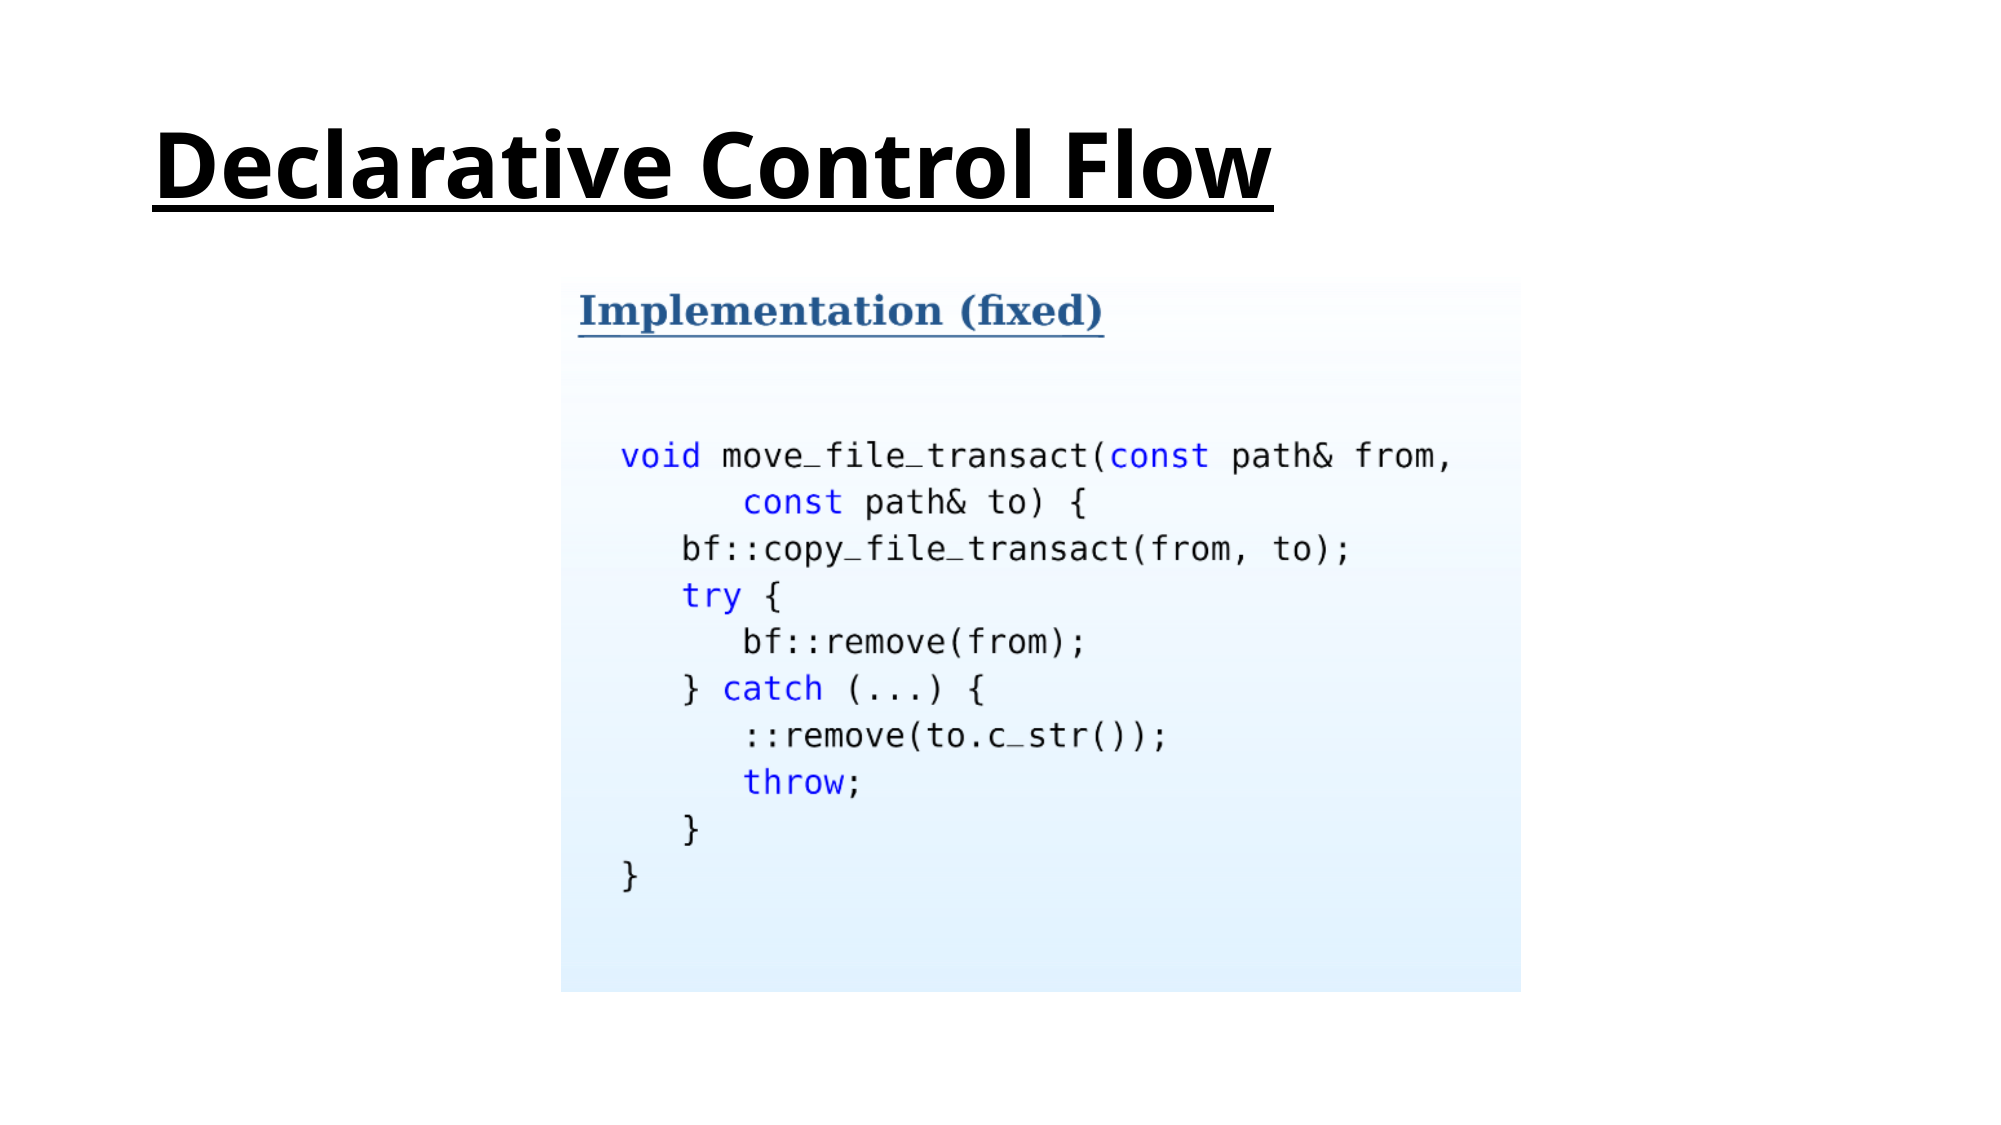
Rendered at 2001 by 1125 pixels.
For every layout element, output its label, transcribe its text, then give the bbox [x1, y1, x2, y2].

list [561, 277, 1521, 992]
title Declarative Control Flow [137, 59, 1863, 278]
